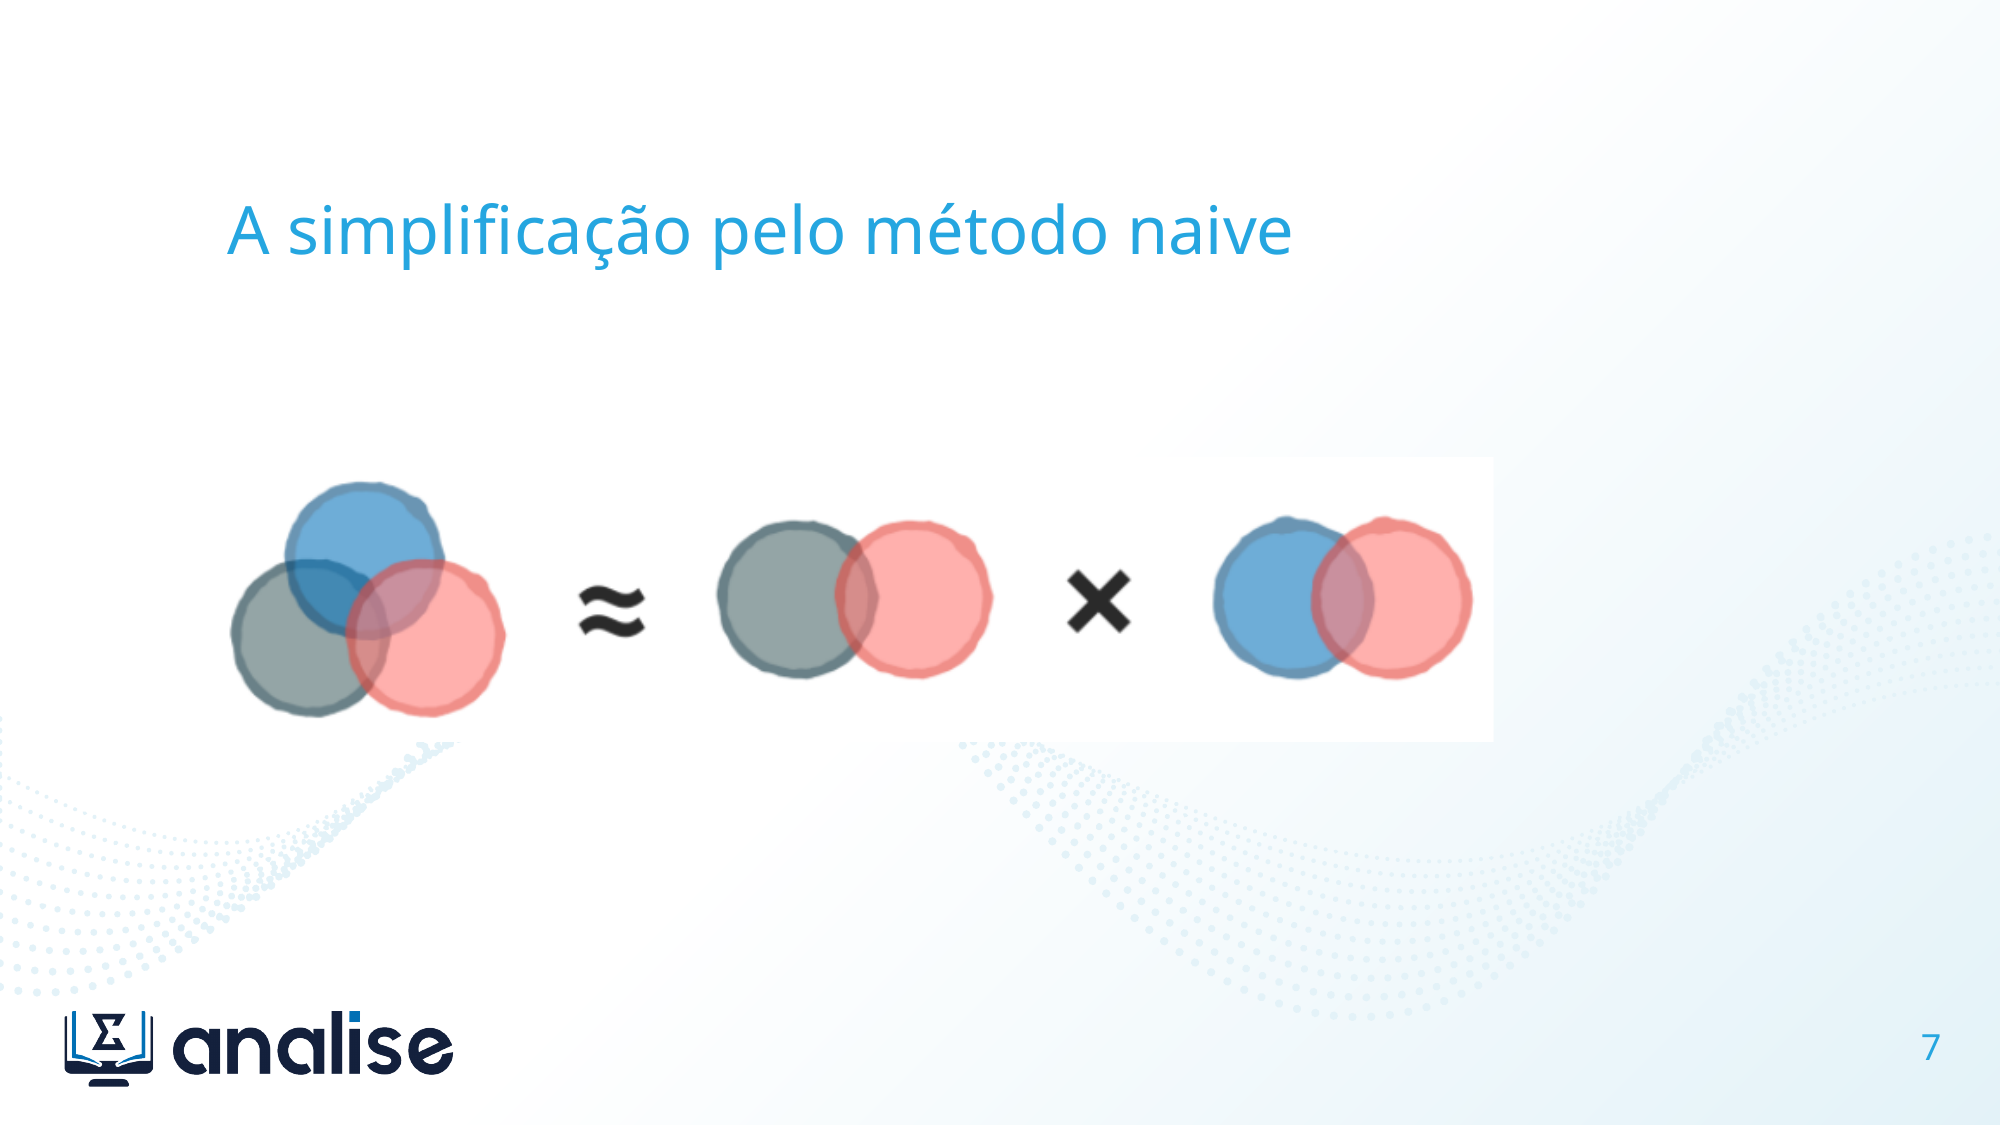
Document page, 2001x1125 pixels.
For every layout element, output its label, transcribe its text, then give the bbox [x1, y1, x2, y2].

picture [58, 1005, 459, 1092]
slide_number 7 [1821, 1005, 1942, 1092]
title A simplificação pelo método naive [227, 182, 1773, 270]
picture [226, 457, 1494, 743]
